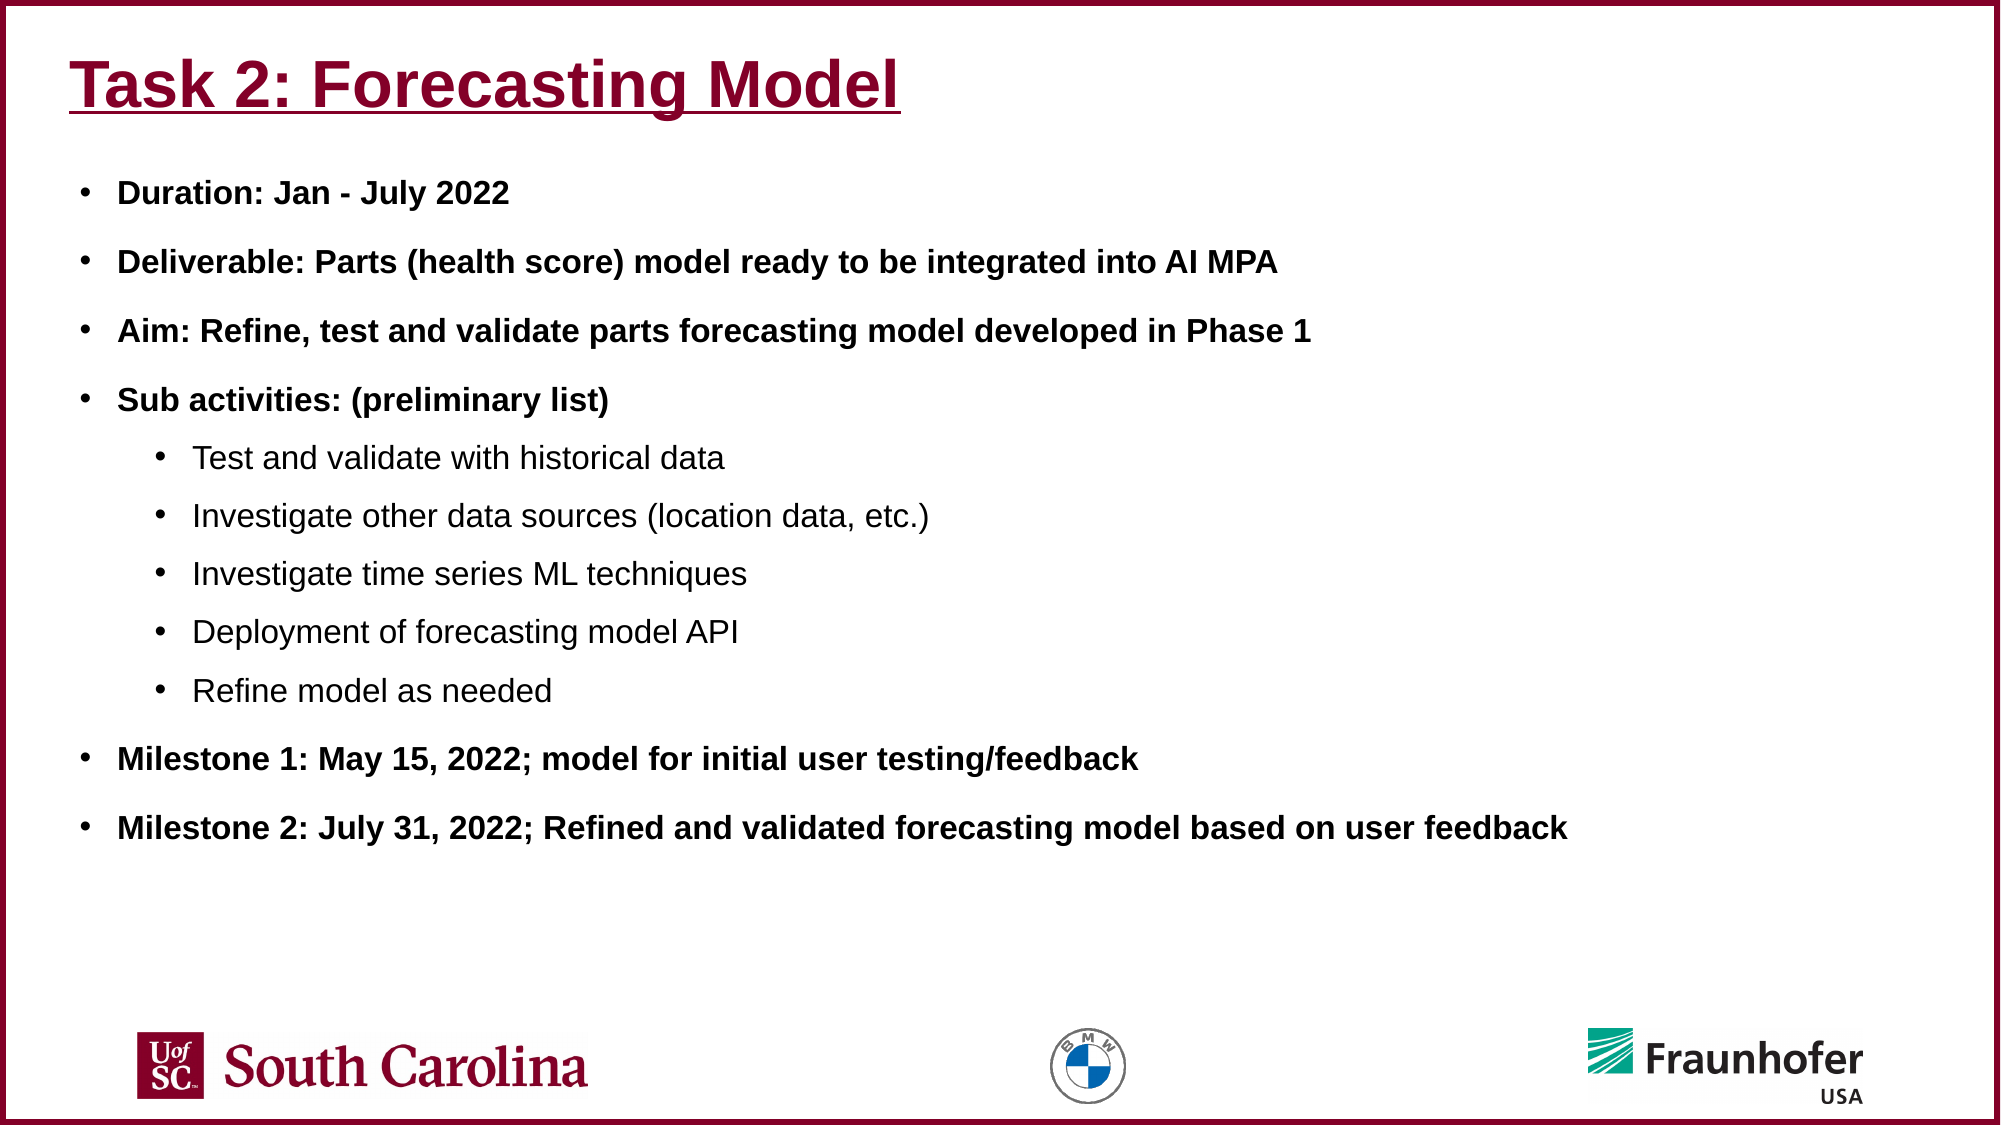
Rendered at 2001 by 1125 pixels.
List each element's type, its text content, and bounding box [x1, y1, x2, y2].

picture [1050, 1028, 1126, 1104]
list Duration: Jan - July 2022 Deliverable: Parts (health score) model ready to be integrated into AI MPA Aim: Refine, test and validate parts forecasting model developed in Phase 1 Sub activities: (preliminary list) Test and validate with historical data Investigate other data sources (location data, etc.) Investigate time series ML techniques Deployment of forecasting model API Refine model as needed Milestone 1: May 15, 2022; model for initial user testing/feedback Milestone 2: July 31, 2022; Refined and validated forecasting model based on user feedback [64, 156, 1946, 1014]
picture [137, 1032, 588, 1099]
picture [1588, 1028, 1863, 1104]
title Task 2: Forecasting Model [54, 14, 1863, 157]
